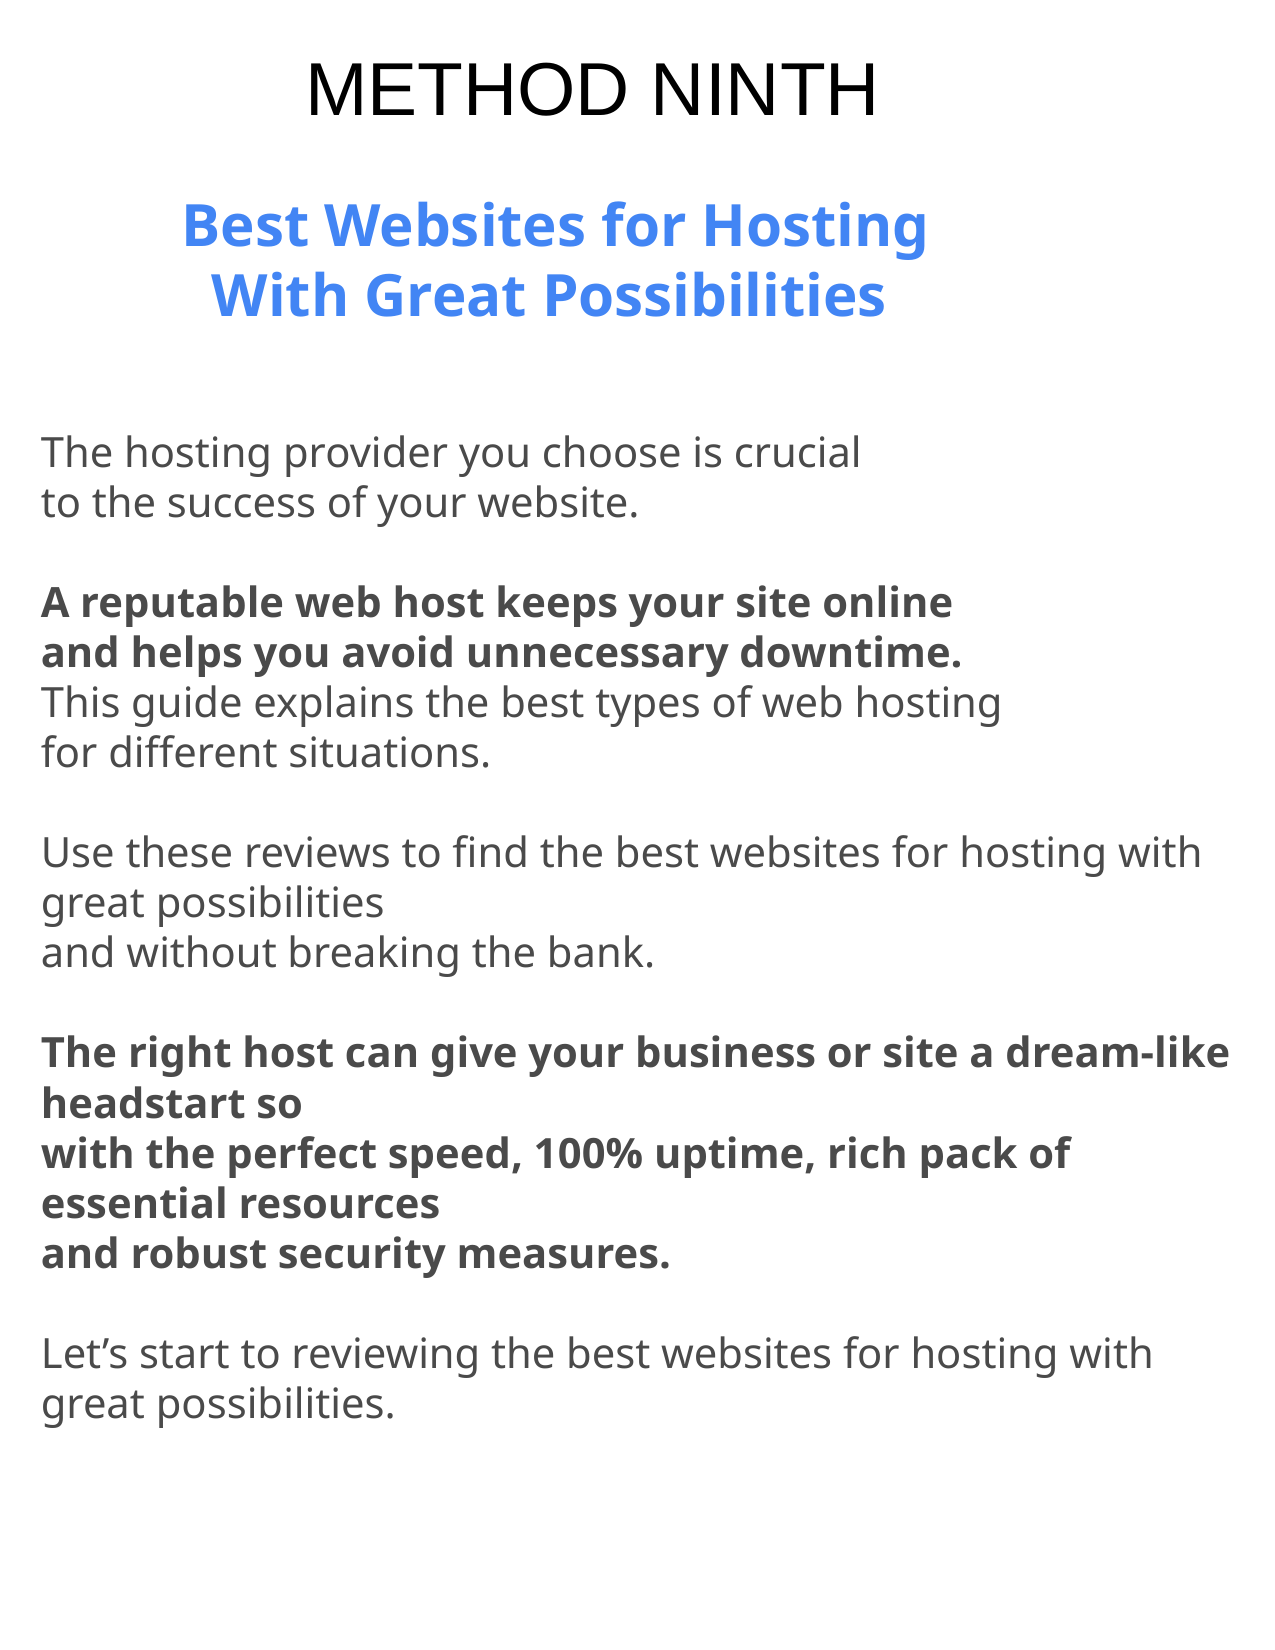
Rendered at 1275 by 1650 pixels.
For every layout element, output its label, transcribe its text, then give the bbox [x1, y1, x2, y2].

text_box The hosting provider you choose is crucial to the success of your website. A reputable web host keeps your site online and helps you avoid unnecessary downtime. This guide explains the best types of web hosting for different situations. Use these reviews to find the best websites for hosting with great possibilities and without breaking the bank. The right host can give your business or site a dream-like headstart so with the perfect speed, 100% uptime, rich pack of essential resources and robust security measures. Let’s start to reviewing the best websites for hosting with great possibilities. [25, 418, 1249, 1434]
text_box METHOD NINTH [290, 33, 896, 138]
text_box Best Websites for Hosting With Great Possibilities [166, 181, 1065, 418]
